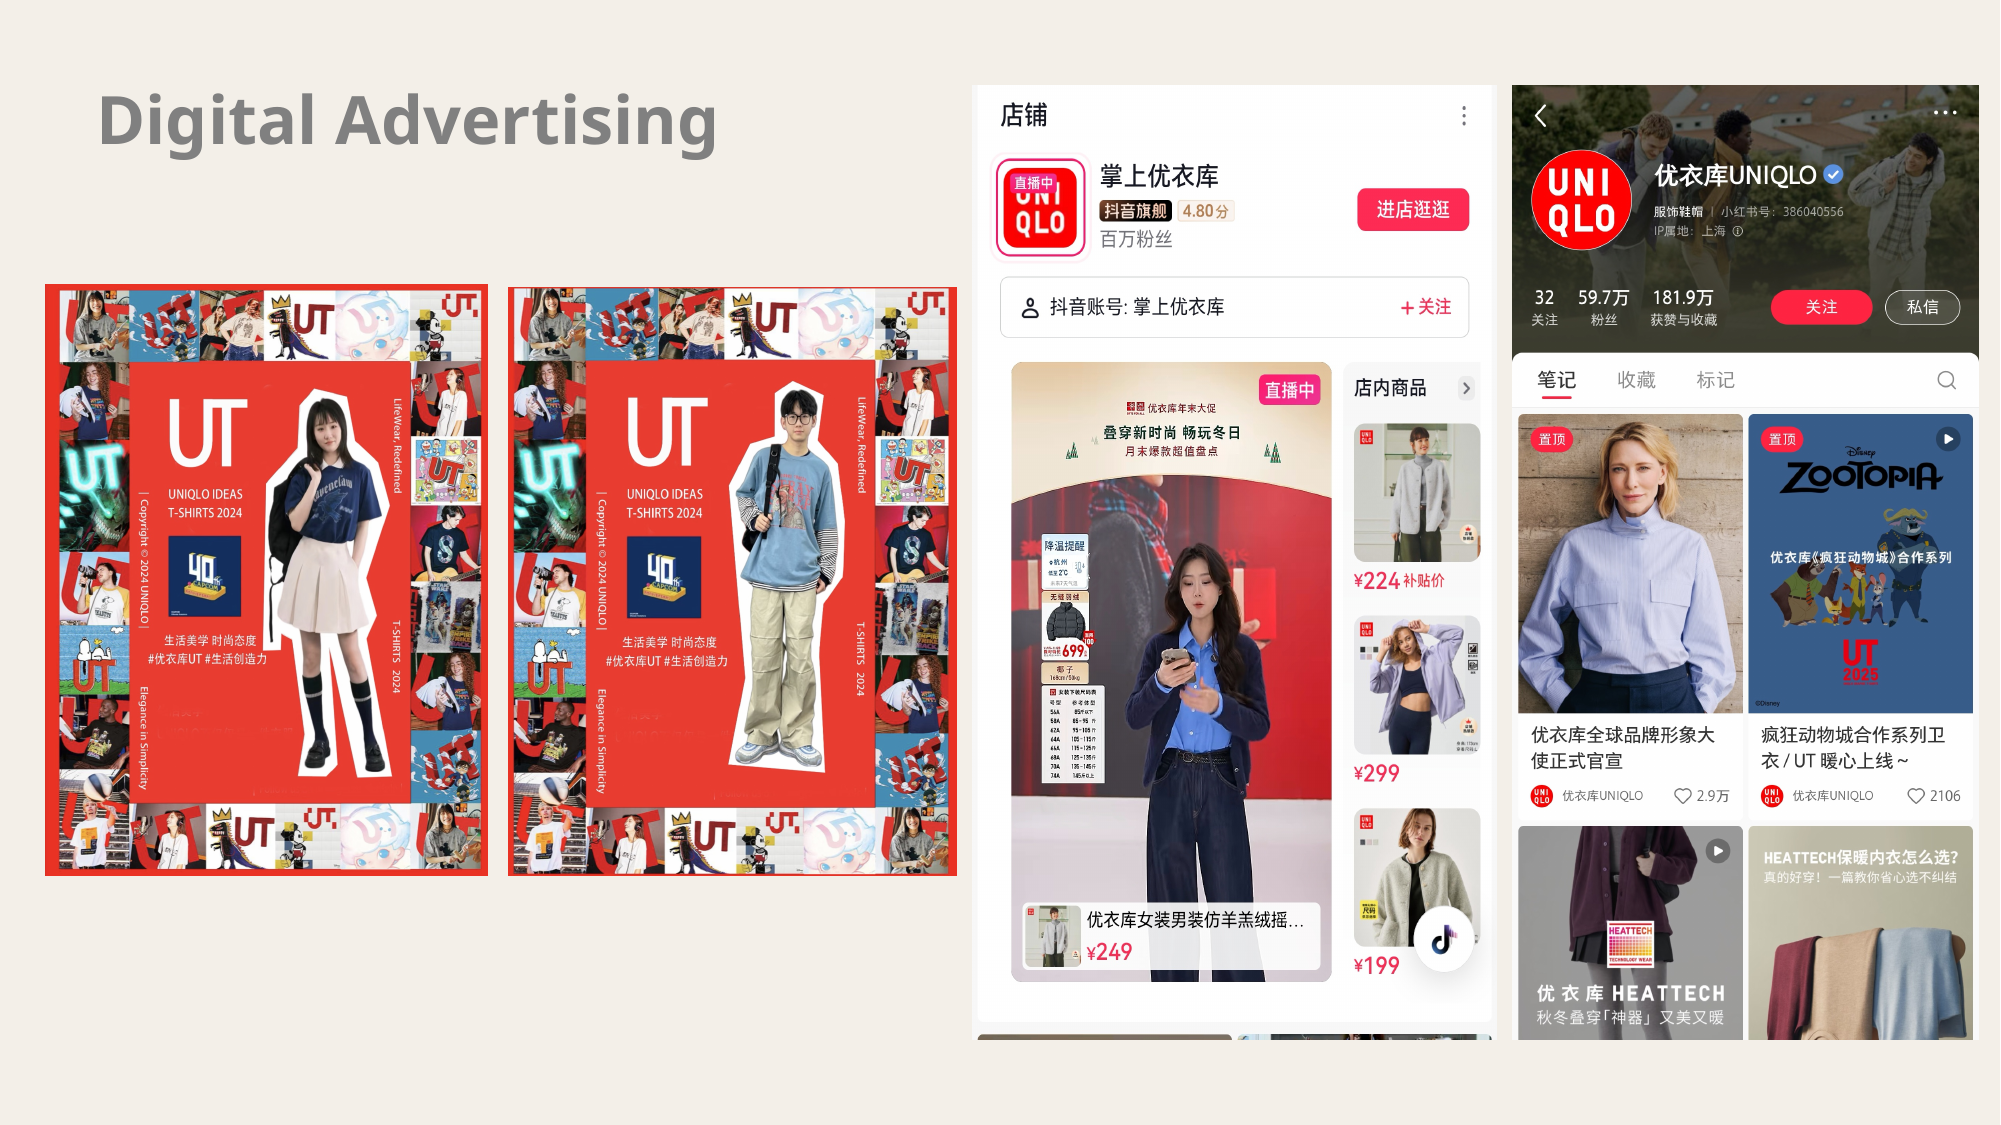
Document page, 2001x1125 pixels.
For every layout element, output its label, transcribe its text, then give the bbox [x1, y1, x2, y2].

text_box Digital Advertising [81, 70, 1941, 165]
picture [972, 85, 1497, 1040]
picture [45, 284, 488, 876]
picture [1512, 85, 1979, 1040]
picture [508, 287, 957, 876]
